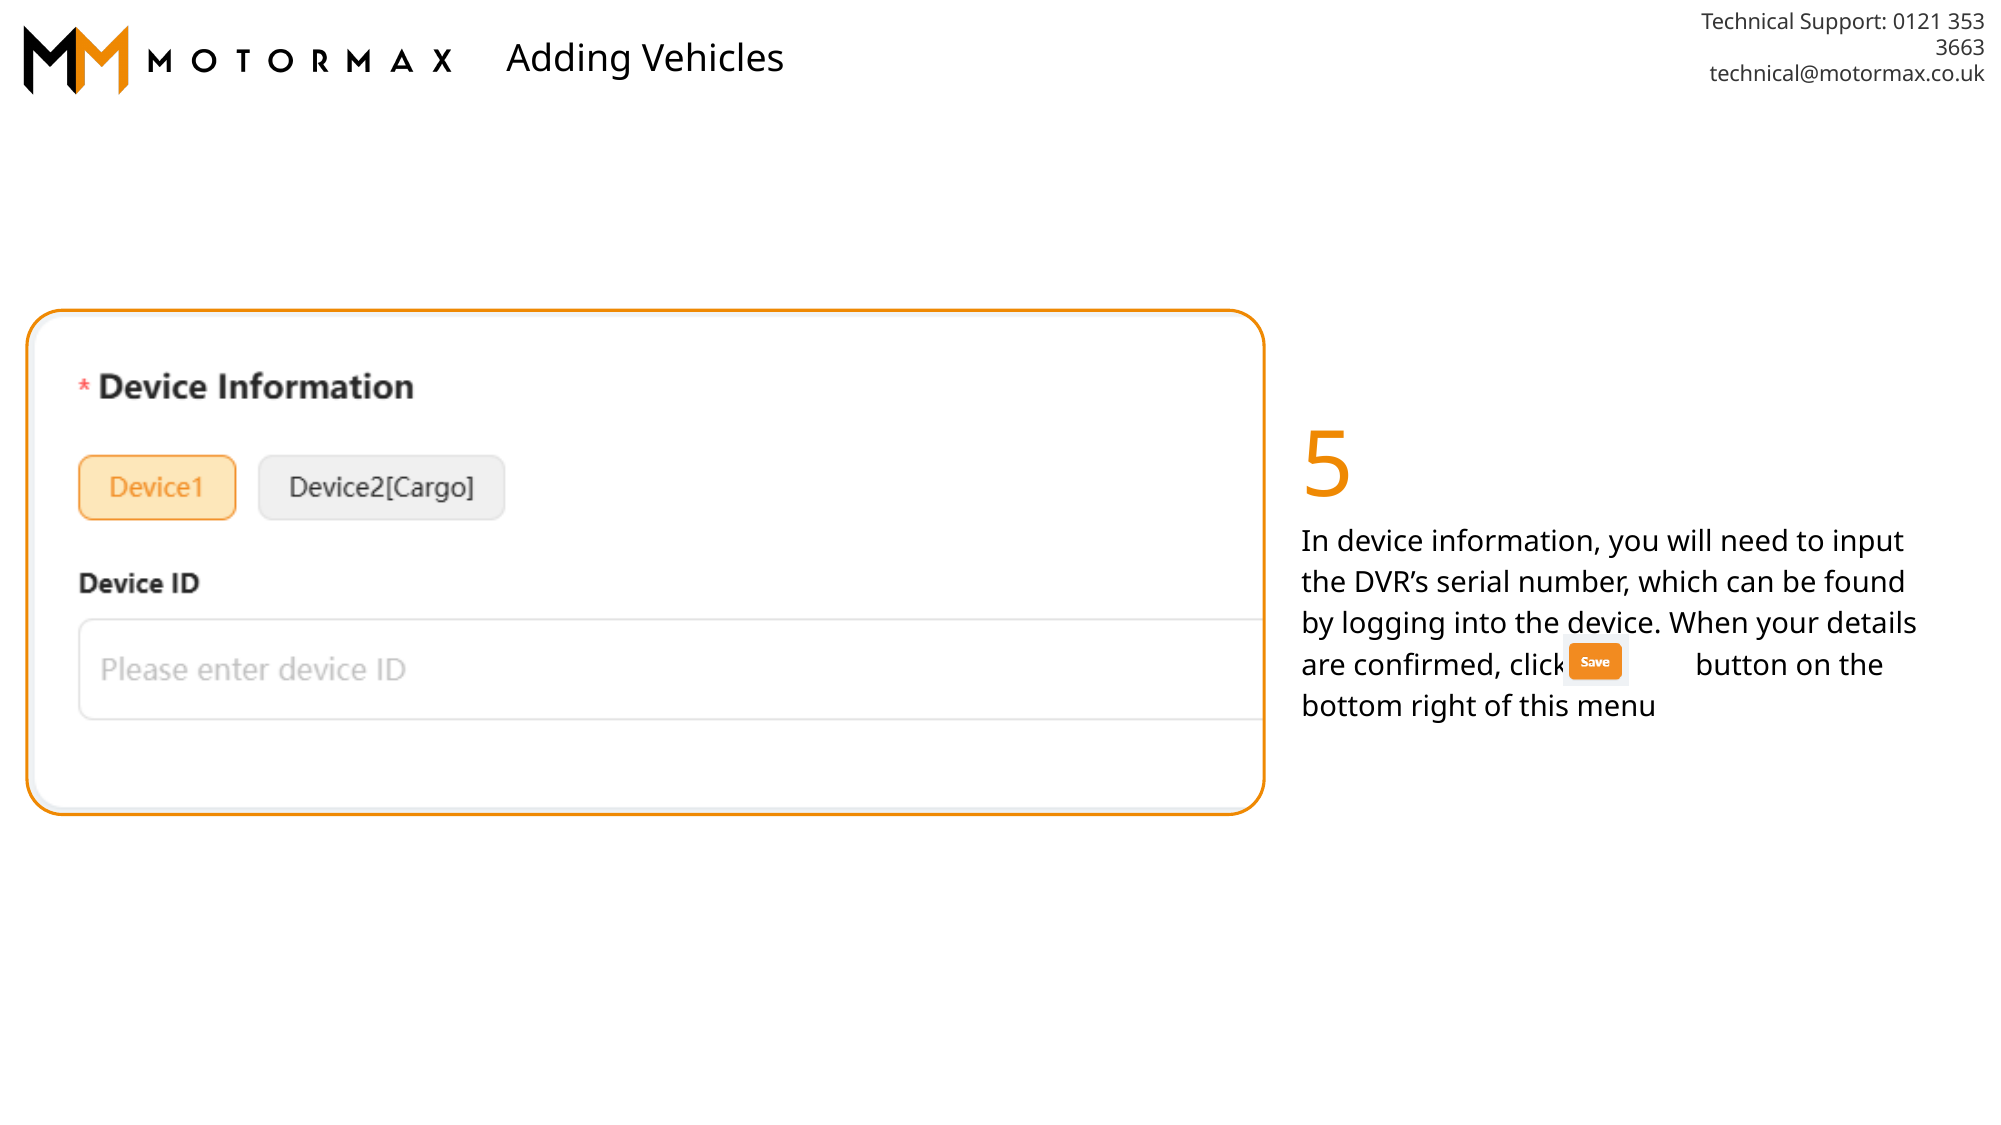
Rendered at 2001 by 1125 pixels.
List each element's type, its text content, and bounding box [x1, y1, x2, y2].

picture [1563, 634, 1629, 687]
text_box Adding Vehicles [491, 26, 800, 87]
picture [0, 0, 518, 143]
picture [26, 309, 1265, 816]
text_box 5 In device information, you will need to input the DVR’s serial number, which can be found by logging into the device. When your details are confirmed, click the button on the bottom right of this menu [1299, 402, 1946, 722]
